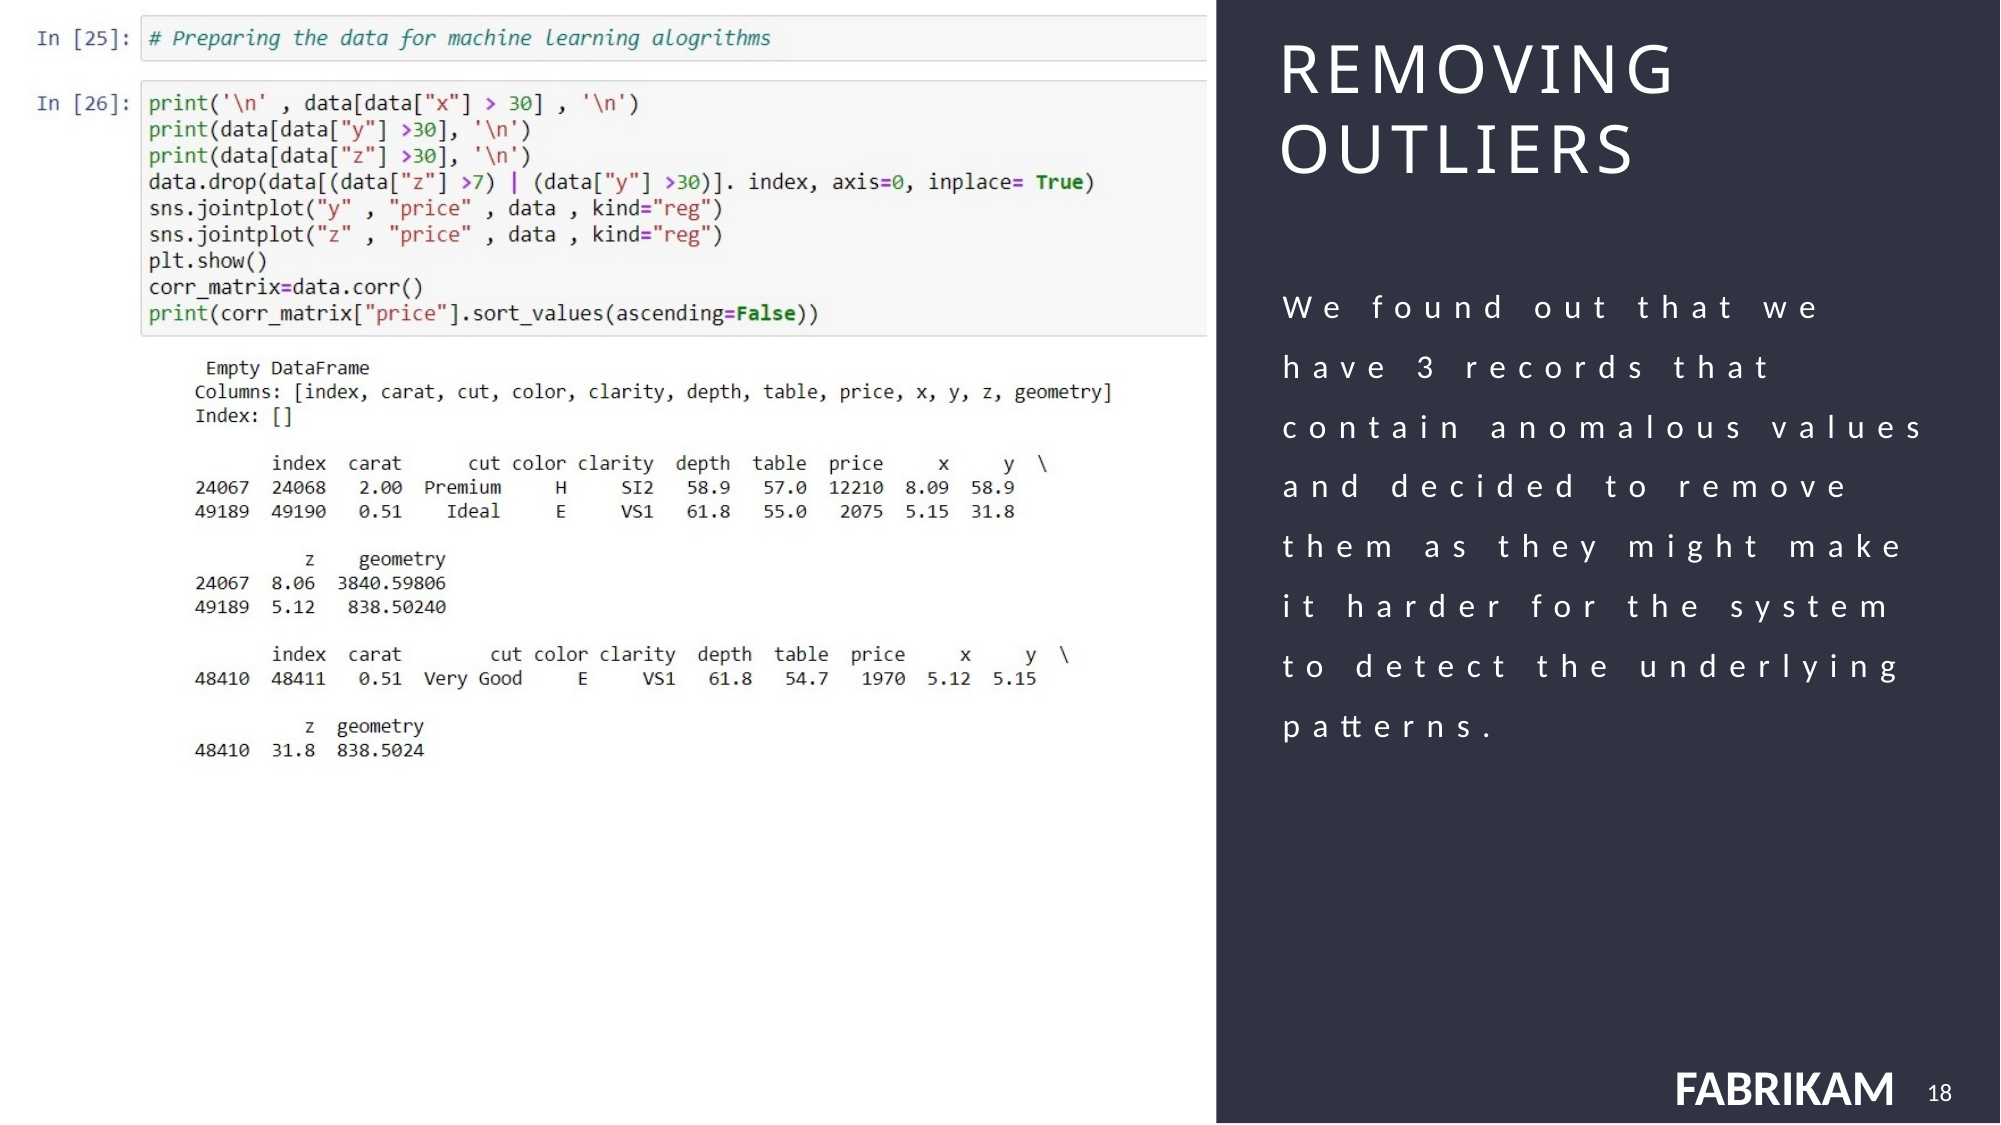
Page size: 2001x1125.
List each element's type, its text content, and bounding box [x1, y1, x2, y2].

list We found out that we have 3 records that contain anomalous values and decided to remove them as they might make it harder for the system to detect the underlying patterns. [1282, 164, 1938, 1007]
title Removing Outliers [1278, 59, 1938, 154]
slide_number 18 [1894, 1061, 1968, 1121]
picture [46, 338, 1207, 794]
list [0, 0, 1207, 368]
